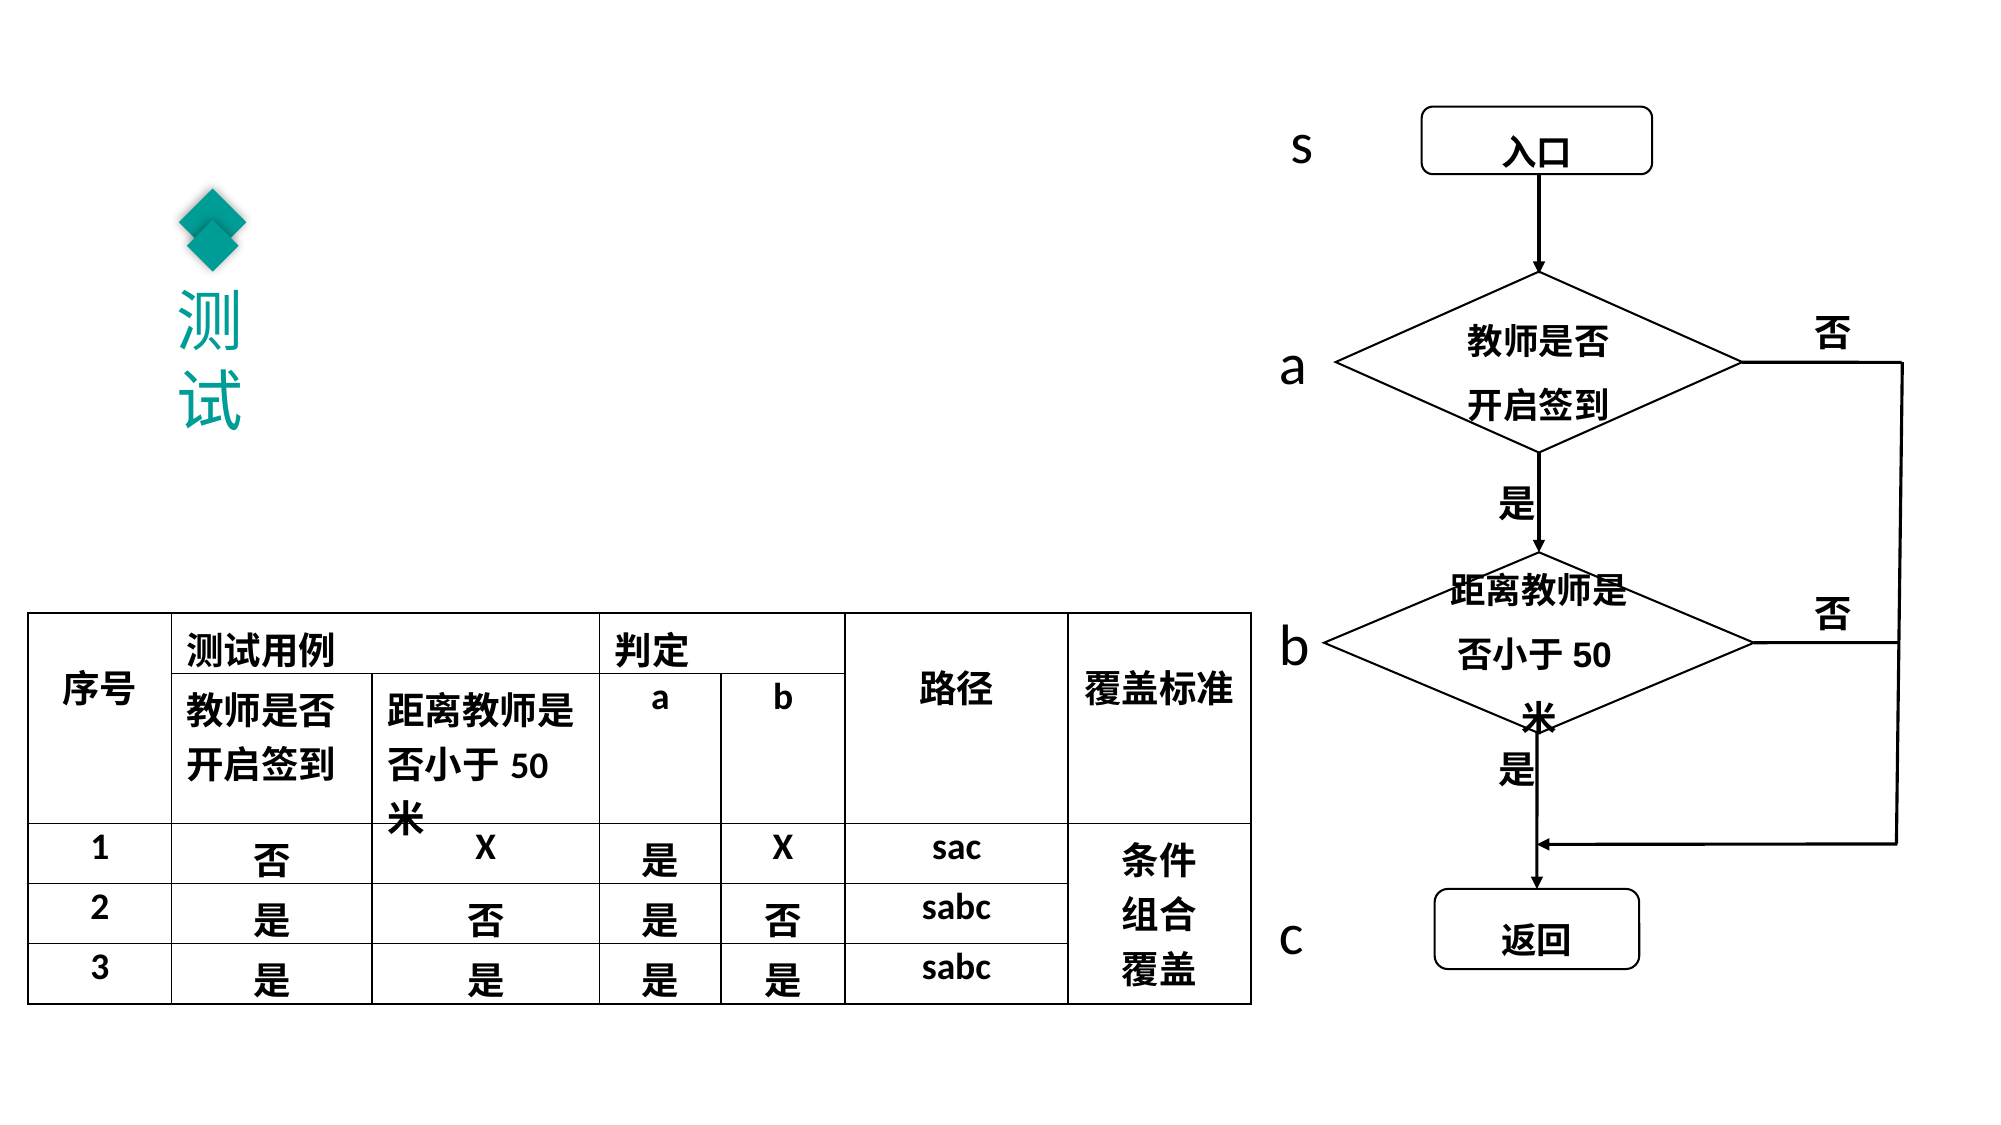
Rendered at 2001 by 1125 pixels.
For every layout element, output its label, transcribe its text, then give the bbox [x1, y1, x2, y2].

table_cell X [722, 824, 844, 883]
table_cell sac [846, 824, 1067, 883]
table_cell 1 [29, 824, 171, 883]
table_header 覆盖标准 [1069, 614, 1250, 823]
text_box c [1264, 888, 1324, 974]
text_box 测试 [161, 271, 264, 612]
table_header 测试用例 [172, 614, 599, 673]
text_box s [1275, 97, 1336, 183]
table_cell 是 [600, 824, 720, 883]
text_box 教师是否 开启签到 [1333, 271, 1742, 453]
table_cell 是 [600, 884, 720, 943]
text_box 是 [1483, 738, 1536, 799]
text_box 是 [1483, 472, 1538, 532]
table_cell 否 [722, 884, 844, 943]
table_cell 条件 组合 覆盖 [1069, 824, 1250, 1003]
table_cell 教师是否 开启签到 [172, 674, 371, 823]
text_box [178, 188, 247, 233]
text_box 返回 [1433, 887, 1641, 971]
table_cell 2 [29, 884, 171, 943]
table_cell 是 [373, 944, 599, 1003]
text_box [1896, 362, 1903, 844]
table_cell sabc [846, 944, 1067, 1003]
table_cell 3 [29, 944, 171, 1003]
text_box a [1264, 319, 1324, 404]
table_cell 是 [172, 944, 371, 1003]
table_cell a [600, 674, 720, 823]
table_cell 否 [373, 884, 599, 943]
table_cell 是 [600, 944, 720, 1003]
table_header 路径 [846, 614, 1067, 823]
text_box 否 [1799, 582, 1855, 642]
table_cell b [722, 674, 844, 823]
table_cell 是 [722, 944, 844, 1003]
table_cell 否 [172, 824, 371, 883]
table_cell 是 [172, 884, 371, 943]
table_cell X [373, 824, 599, 883]
text_box 距离教师是否小于50米 [1324, 551, 1753, 735]
table_cell 距离教师是否小于50米 [373, 674, 599, 823]
text_box b [1264, 600, 1324, 685]
text_box [186, 219, 239, 271]
text_box 入口 [1420, 105, 1654, 176]
table_header 序号 [29, 614, 171, 823]
text_box 否 [1799, 301, 1855, 360]
table_cell sabc [846, 884, 1067, 943]
table_header 判定 [600, 614, 844, 673]
